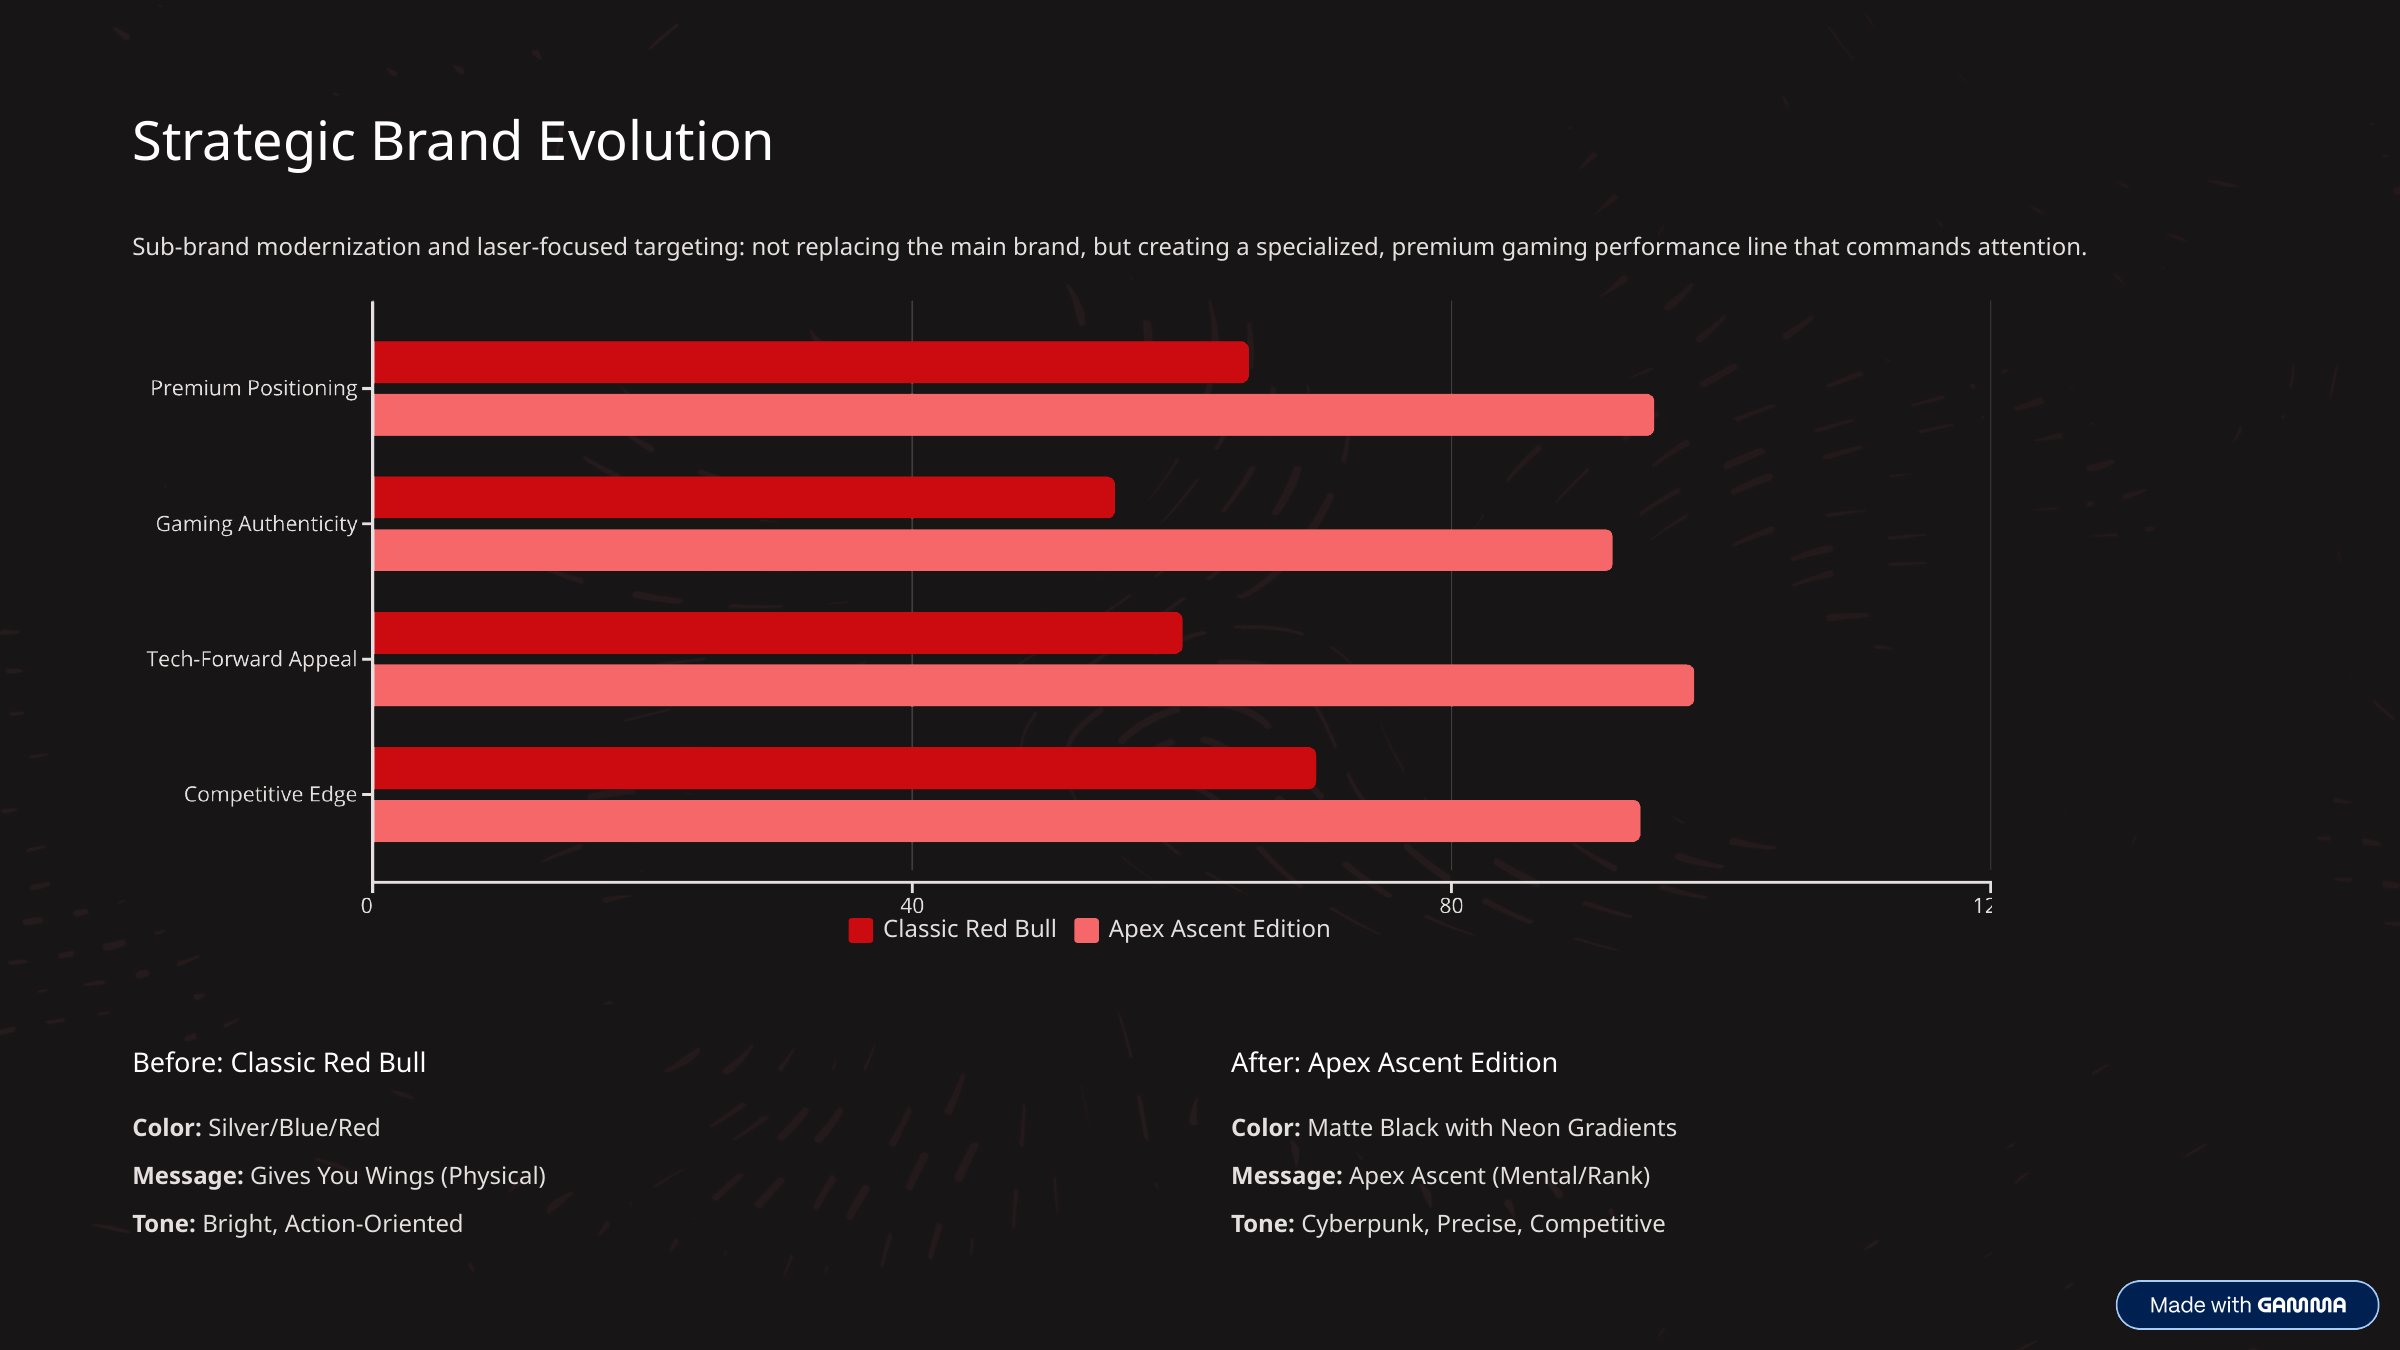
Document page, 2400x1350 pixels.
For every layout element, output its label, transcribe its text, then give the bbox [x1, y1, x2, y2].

picture [2106, 1271, 2389, 1339]
text_box Tone: Bright, Action-Oriented [132, 1198, 1171, 1238]
text_box Strategic Brand Evolution [132, 103, 742, 173]
text_box After: Apex Ascent Edition [1231, 1044, 1548, 1079]
text_box Sub-brand modernization and laser-focused targeting: not replacing the main brand, but creating a specialized, premium gaming performance line that commands attention. [132, 221, 2268, 261]
text_box Color: Silver/Blue/Red [132, 1102, 1171, 1143]
text_box Color: Matte Black with Neon Gradients [1231, 1102, 2269, 1143]
text_box Before: Classic Red Bull [132, 1044, 414, 1079]
text_box [1074, 919, 1099, 943]
text_box [848, 919, 874, 943]
text_box Message: Gives You Wings (Physical) [132, 1150, 1171, 1190]
text_box Classic Red Bull [883, 919, 1050, 943]
text_box Tone: Cyberpunk, Precise, Competitive [1231, 1198, 2269, 1238]
text_box Message: Apex Ascent (Mental/Rank) [1231, 1150, 2269, 1190]
text_box Apex Ascent Edition [1108, 919, 1323, 943]
picture [132, 288, 1992, 919]
